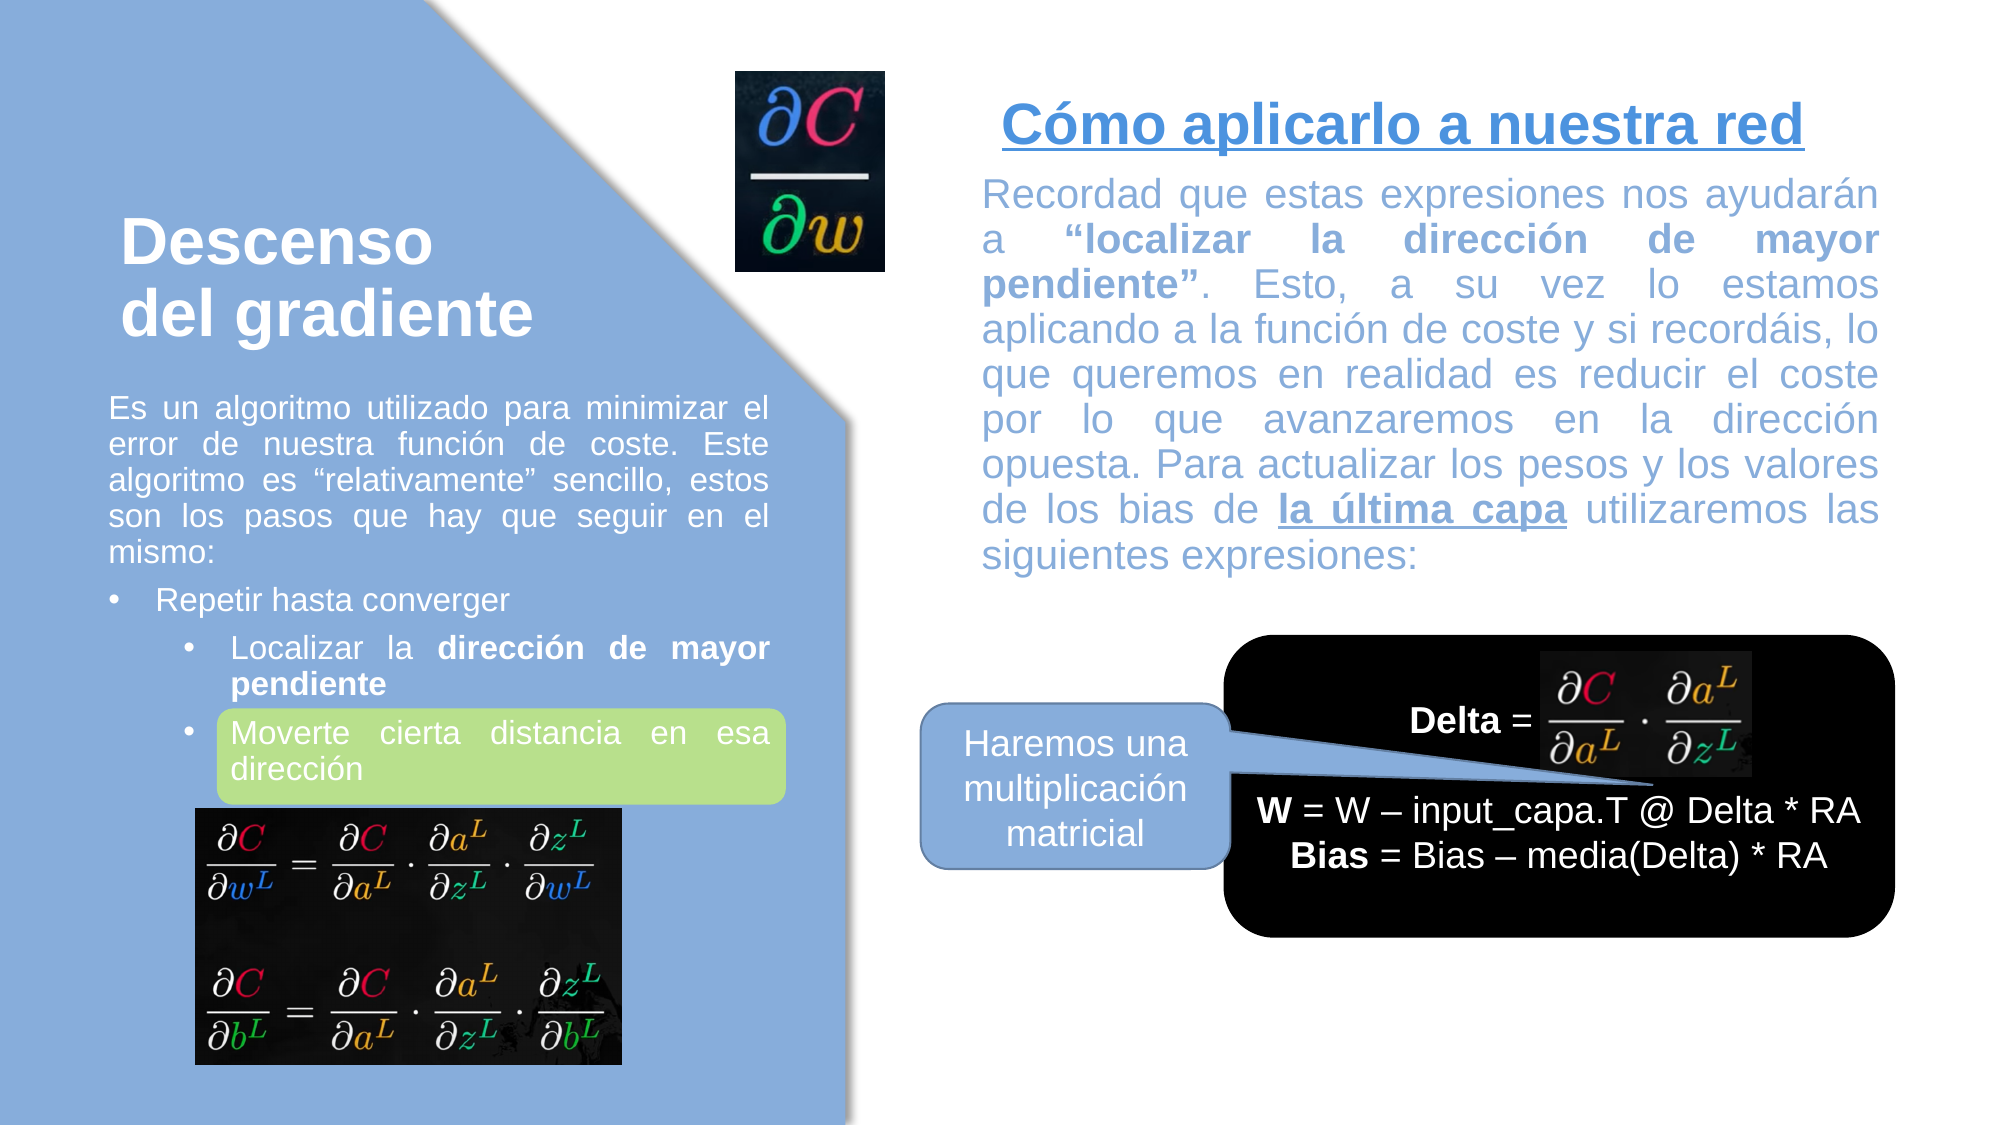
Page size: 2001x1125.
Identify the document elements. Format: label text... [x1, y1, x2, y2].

text_box Es un algoritmo utilizado para minimizar el error de nuestra función de coste. Este algoritmo es “relativamente” sencillo, estos son los pasos que hay que seguir en el mismo: Repetir hasta converger Localizar la dirección de mayor pendiente Moverte cierta distancia en esa dirección [93, 383, 786, 831]
picture [1540, 651, 1752, 777]
text_box Cómo aplicarlo a nuestra red [898, 79, 1910, 164]
text_box Recordad que estas expresiones nos ayudarán a “localizar la dirección de mayor pendiente”. Esto, a su vez lo estamos aplicando a la función de coste y si recordáis, lo que queremos en realidad es reducir el coste por lo que avanzaremos en la dirección opuesta. Para actualizar los pesos y los valores de los bias de la última capa utilizaremos las siguientes expresiones: [966, 165, 1895, 607]
text_box Haremos una multiplicación matricial [919, 702, 1654, 871]
text_box Delta = W = W – input_capa.T @ Delta * RA Bias = Bias – media(Delta) * RA [1222, 633, 1897, 939]
text_box Descenso del gradiente [105, 161, 563, 359]
text_box [0, 0, 847, 1125]
picture [735, 71, 885, 272]
picture [195, 808, 622, 1065]
